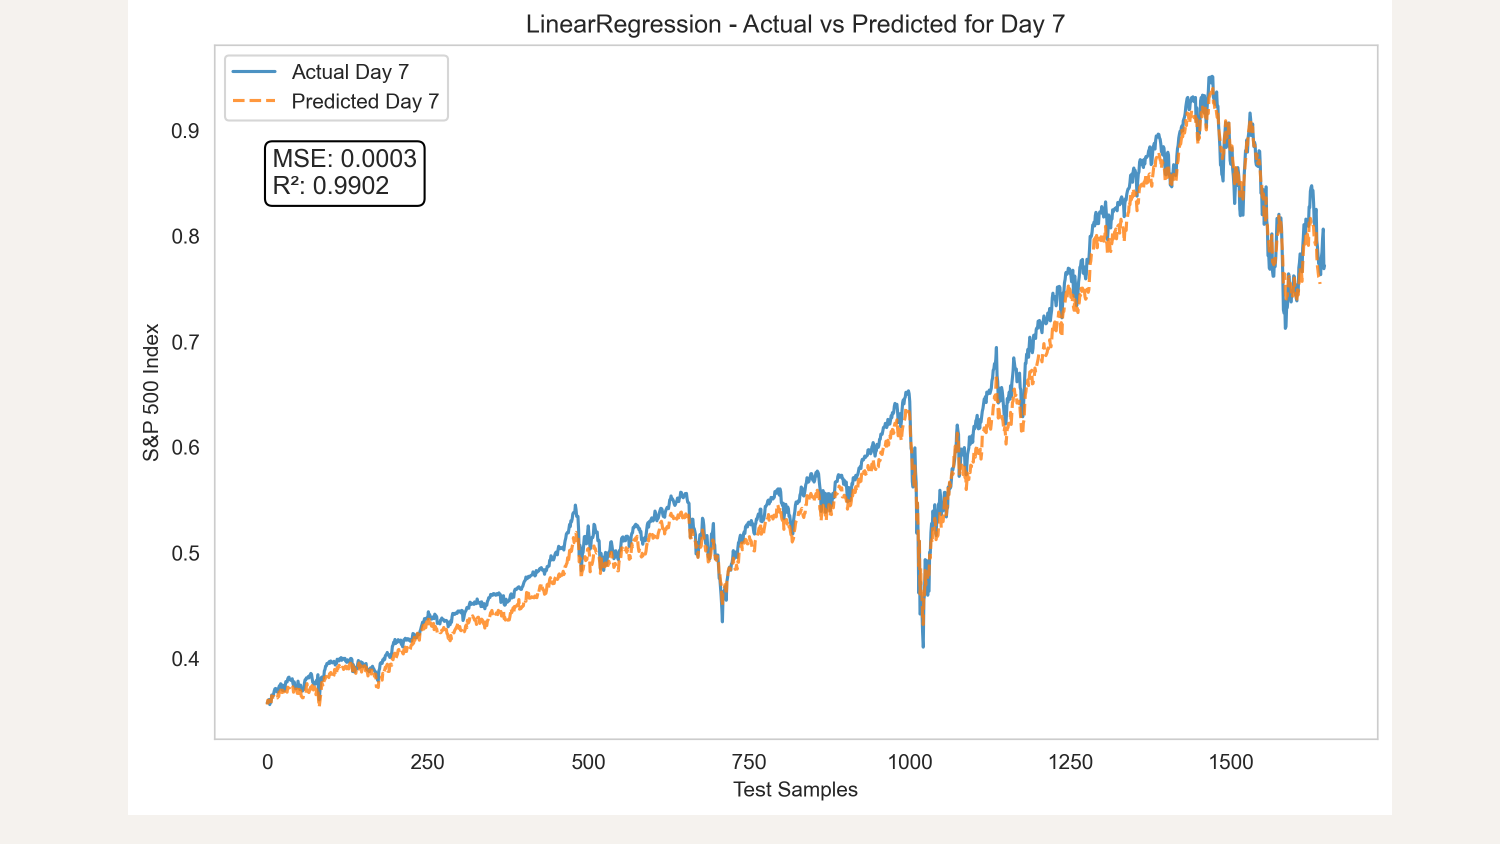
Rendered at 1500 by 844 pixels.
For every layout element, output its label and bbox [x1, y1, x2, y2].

picture [128, 0, 1392, 815]
